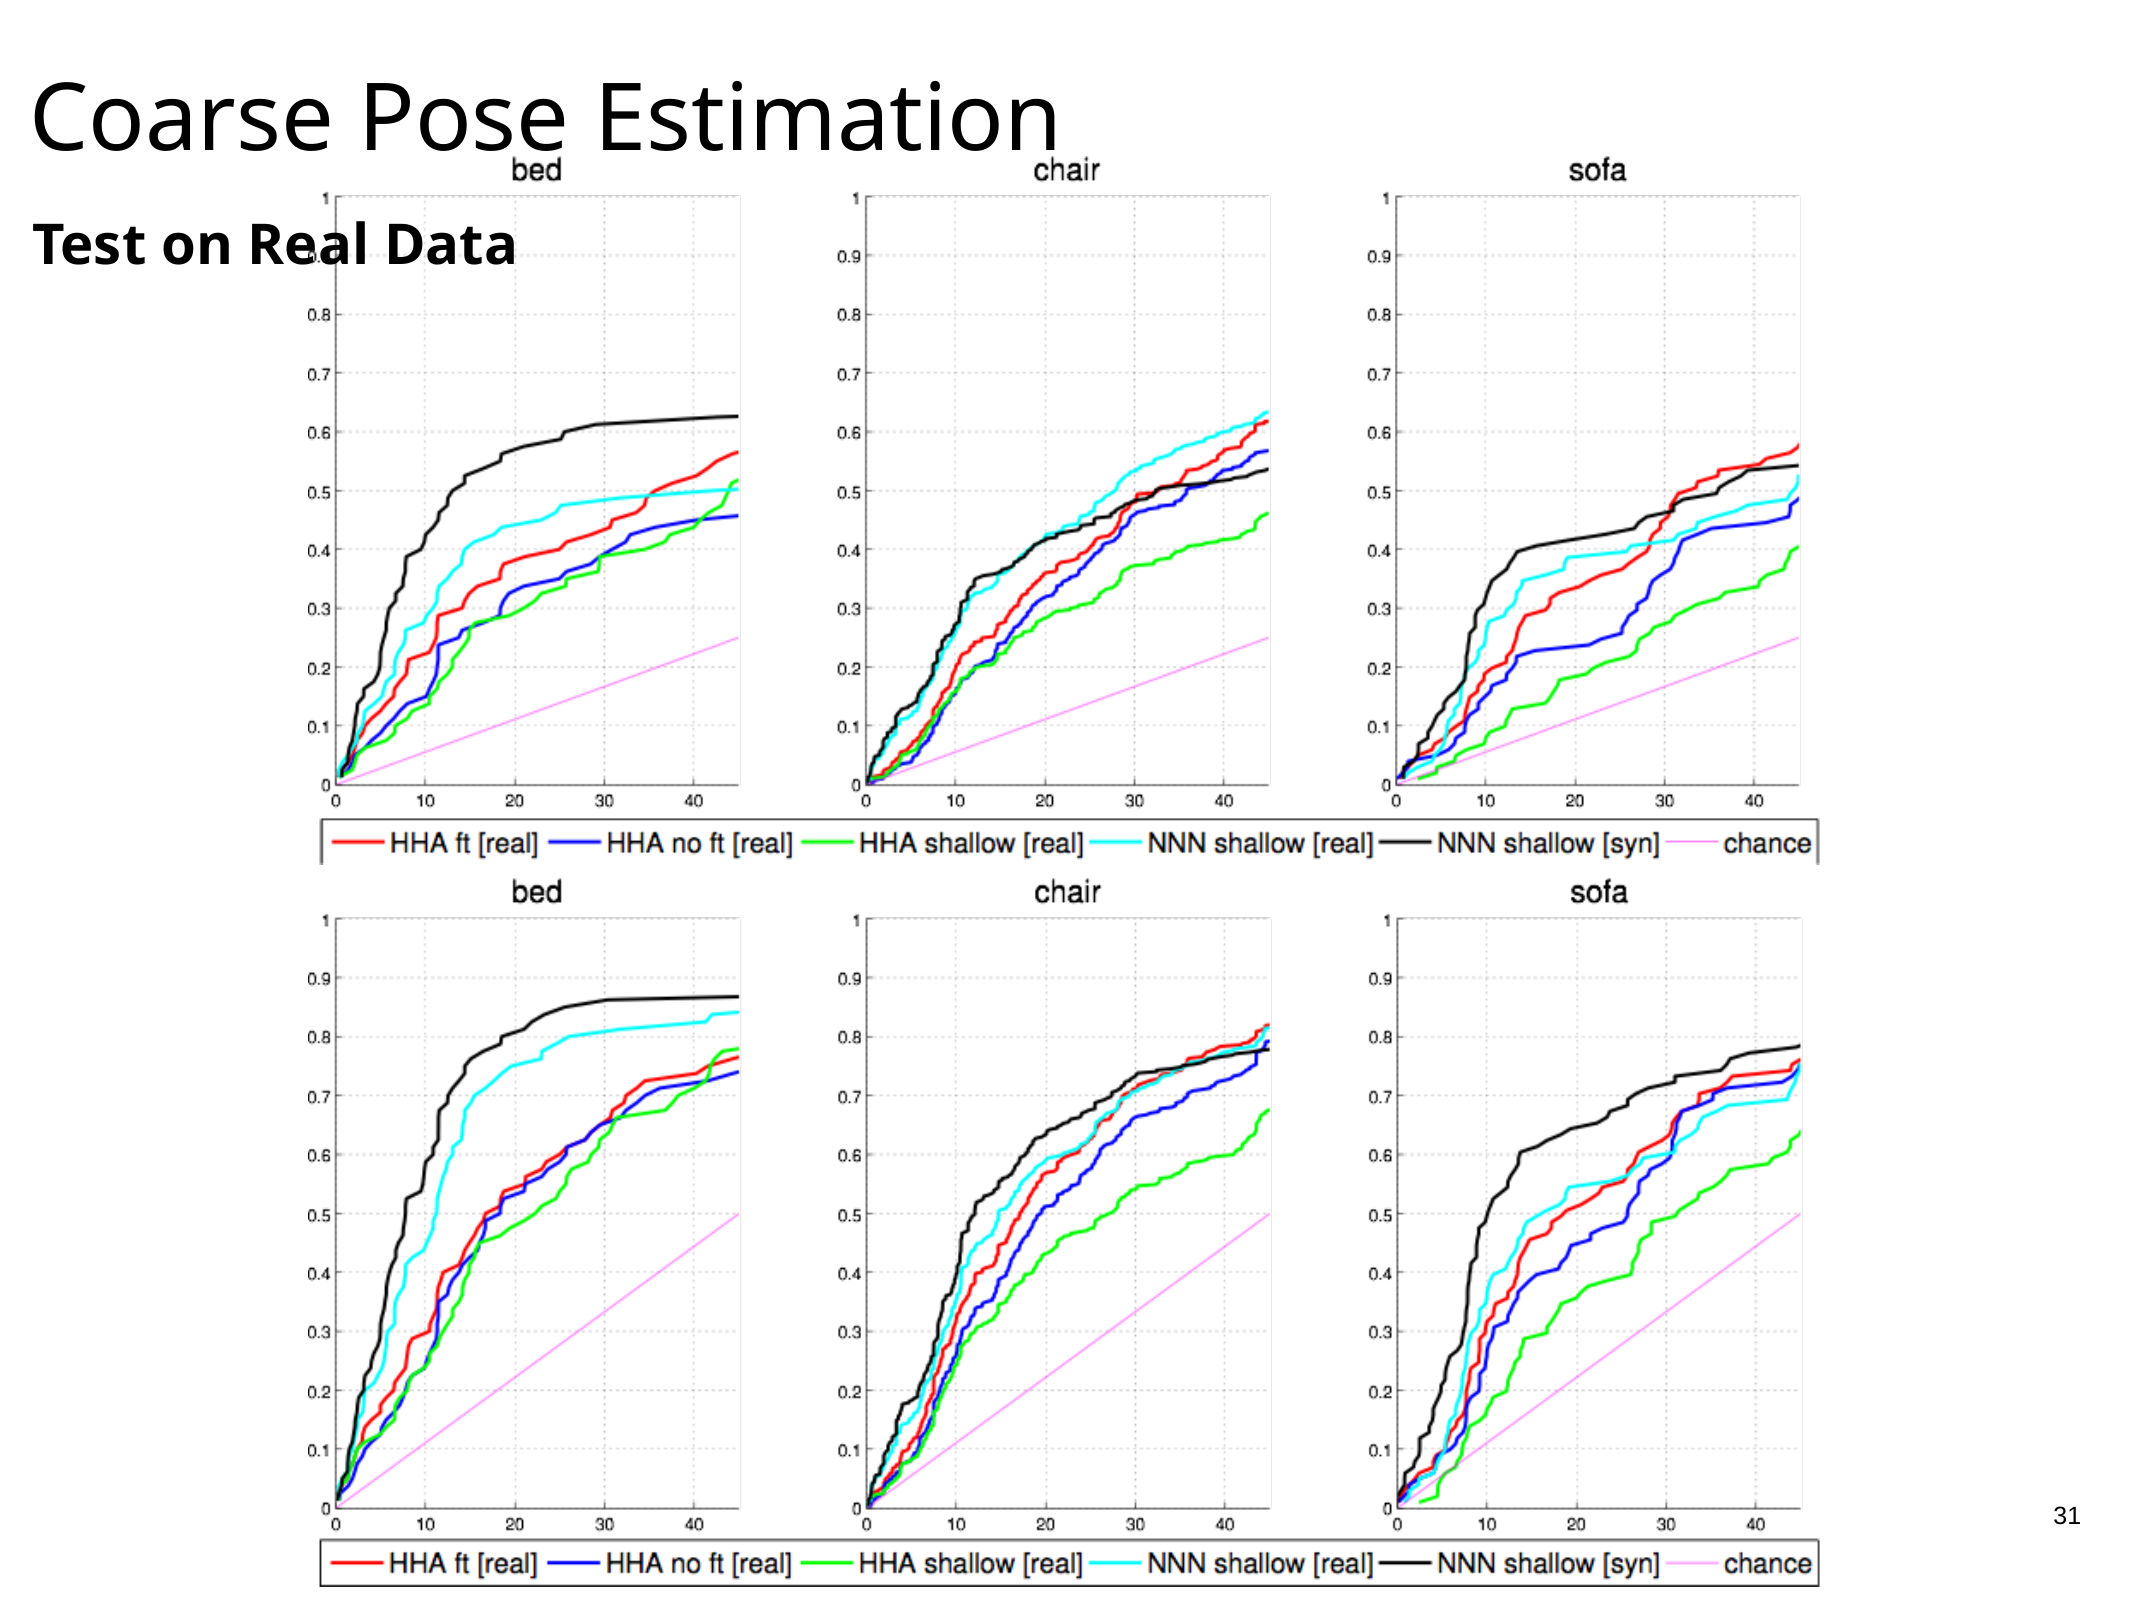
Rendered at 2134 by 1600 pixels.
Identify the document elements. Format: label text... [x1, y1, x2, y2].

text_box Test on Real Data [23, 199, 303, 284]
picture [307, 143, 1826, 1587]
title Coarse Pose Estimation [20, 16, 2111, 209]
text_box 31 [2053, 1500, 2134, 1531]
